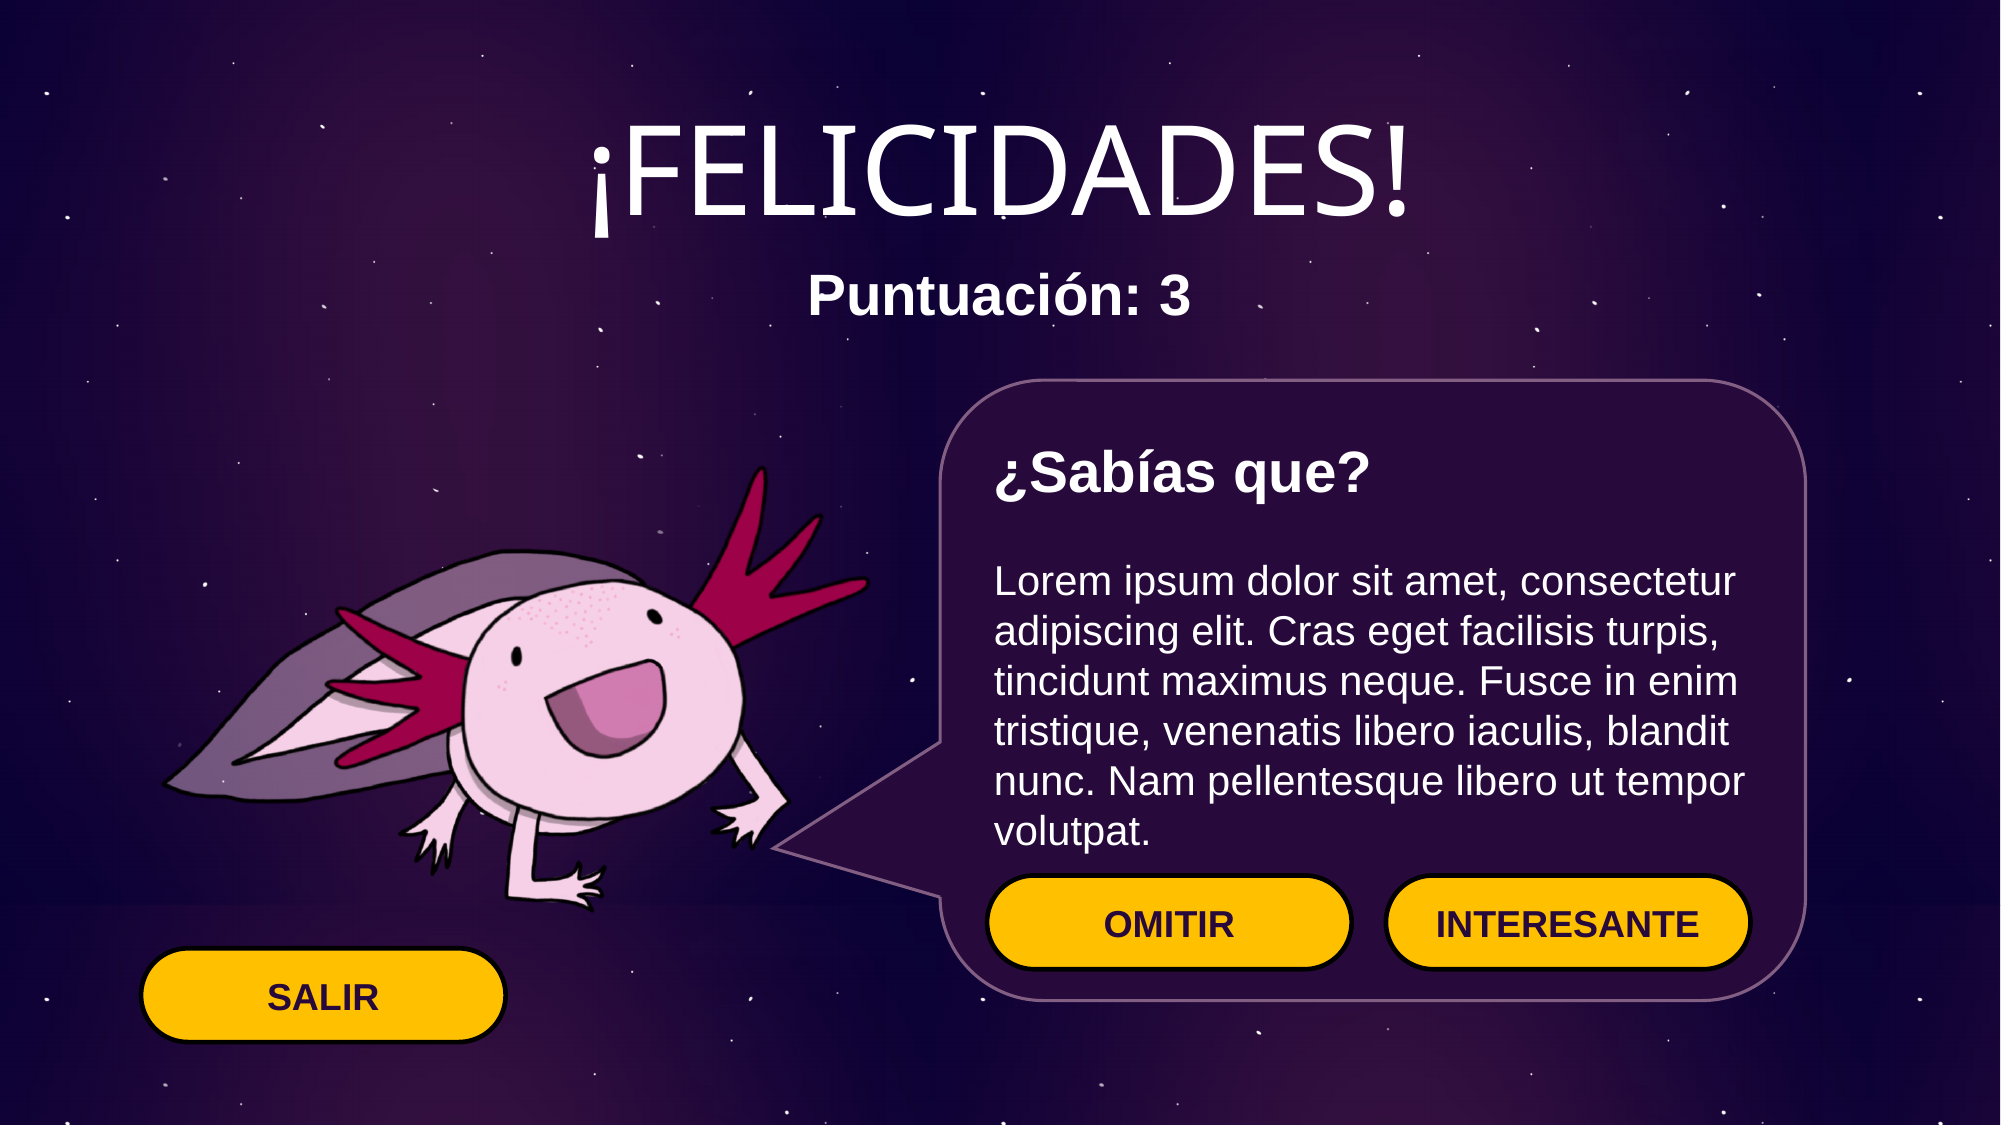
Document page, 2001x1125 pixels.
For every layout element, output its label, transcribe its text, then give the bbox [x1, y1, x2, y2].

text_box OMITIR [986, 874, 1353, 971]
text_box ¡FELICIDADES! [535, 82, 1465, 248]
text_box INTERESANTE [1384, 874, 1752, 971]
text_box SALIR [139, 947, 507, 1044]
picture [0, 0, 2001, 1125]
text_box Puntuación: 3 [760, 249, 1240, 335]
text_box ¿Sabías que? Lorem ipsum dolor sit amet, consectetur adipiscing elit. Cras eget facilisis turpis, tincidunt maximus neque. Fusce in enim tristique, venenatis libero iaculis, blandit nunc. Nam pellentesque libero ut tempor volutpat. [912, 379, 1807, 1002]
